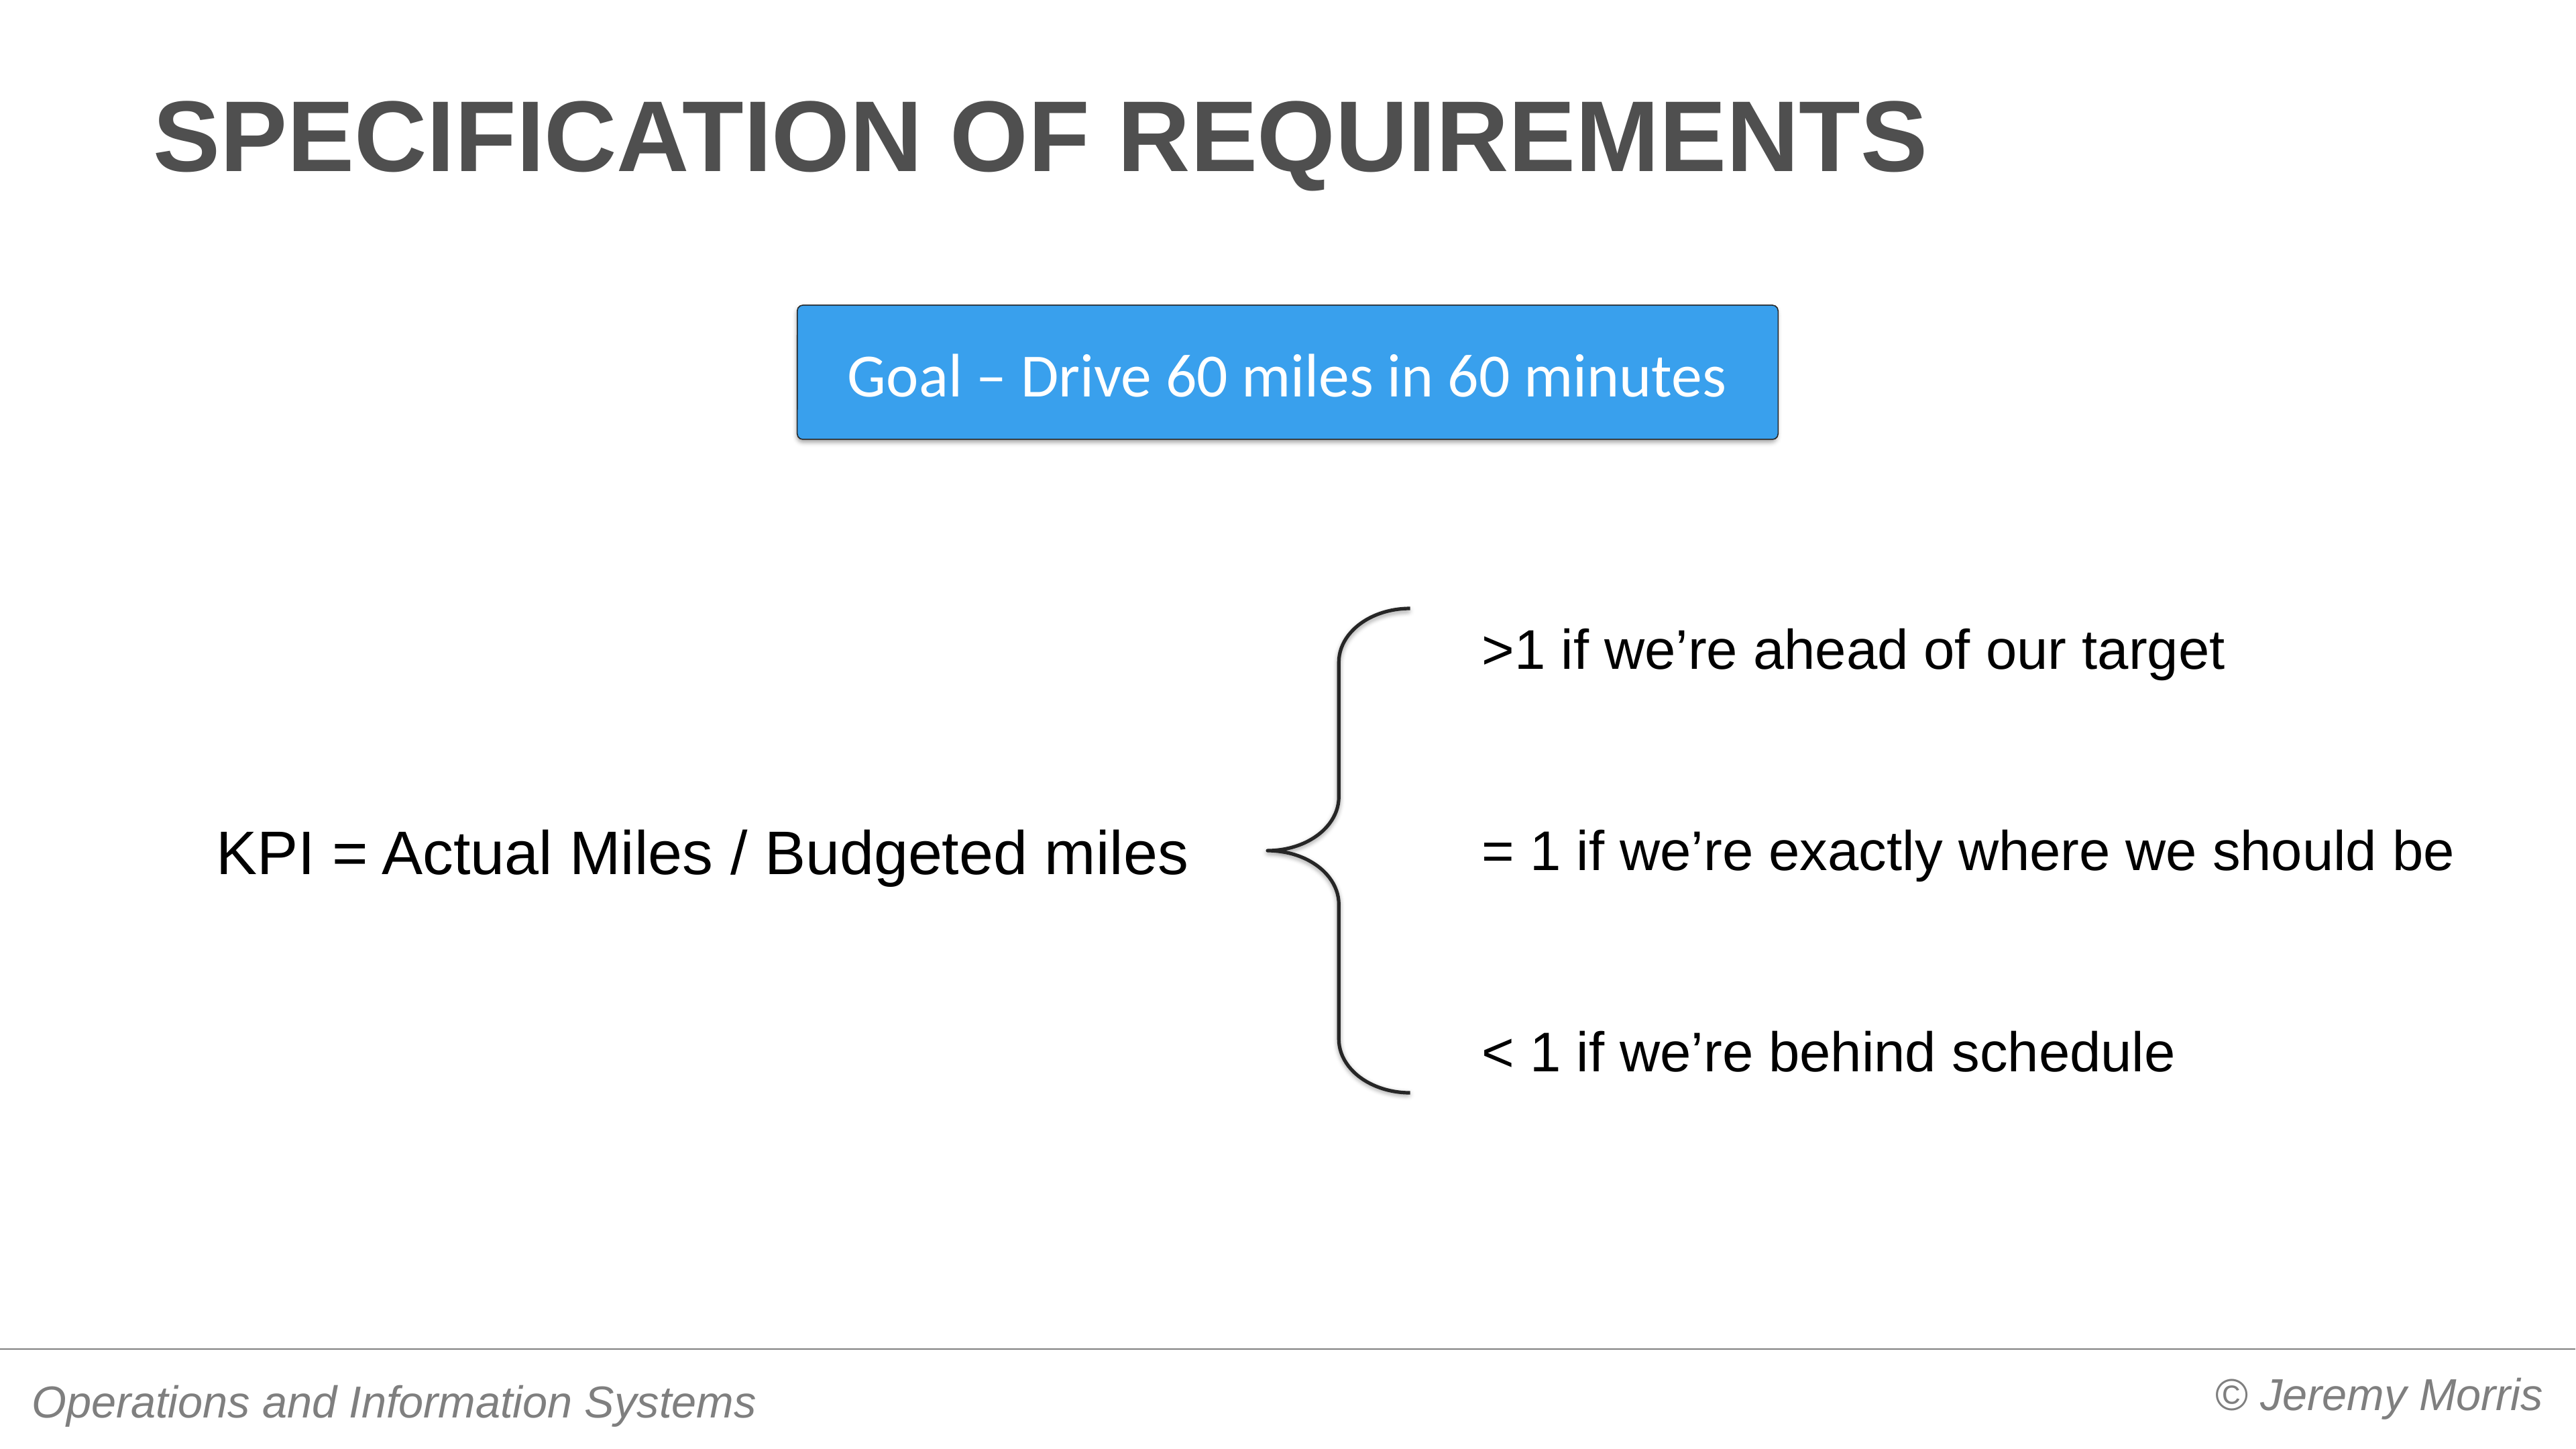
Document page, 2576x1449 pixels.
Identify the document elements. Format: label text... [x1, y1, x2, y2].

text_box >1 if we’re ahead of our target = 1 if we’re exactly where we should be < 1 if we’re behind schedule [1472, 608, 2520, 1088]
text_box [1266, 606, 1410, 1095]
text_box KPI = Actual Miles / Budgeted miles [206, 808, 1271, 892]
text_box Goal – Drive 60 miles in 60 minutes [796, 305, 1779, 440]
title Specification of requirements [128, 53, 2447, 204]
